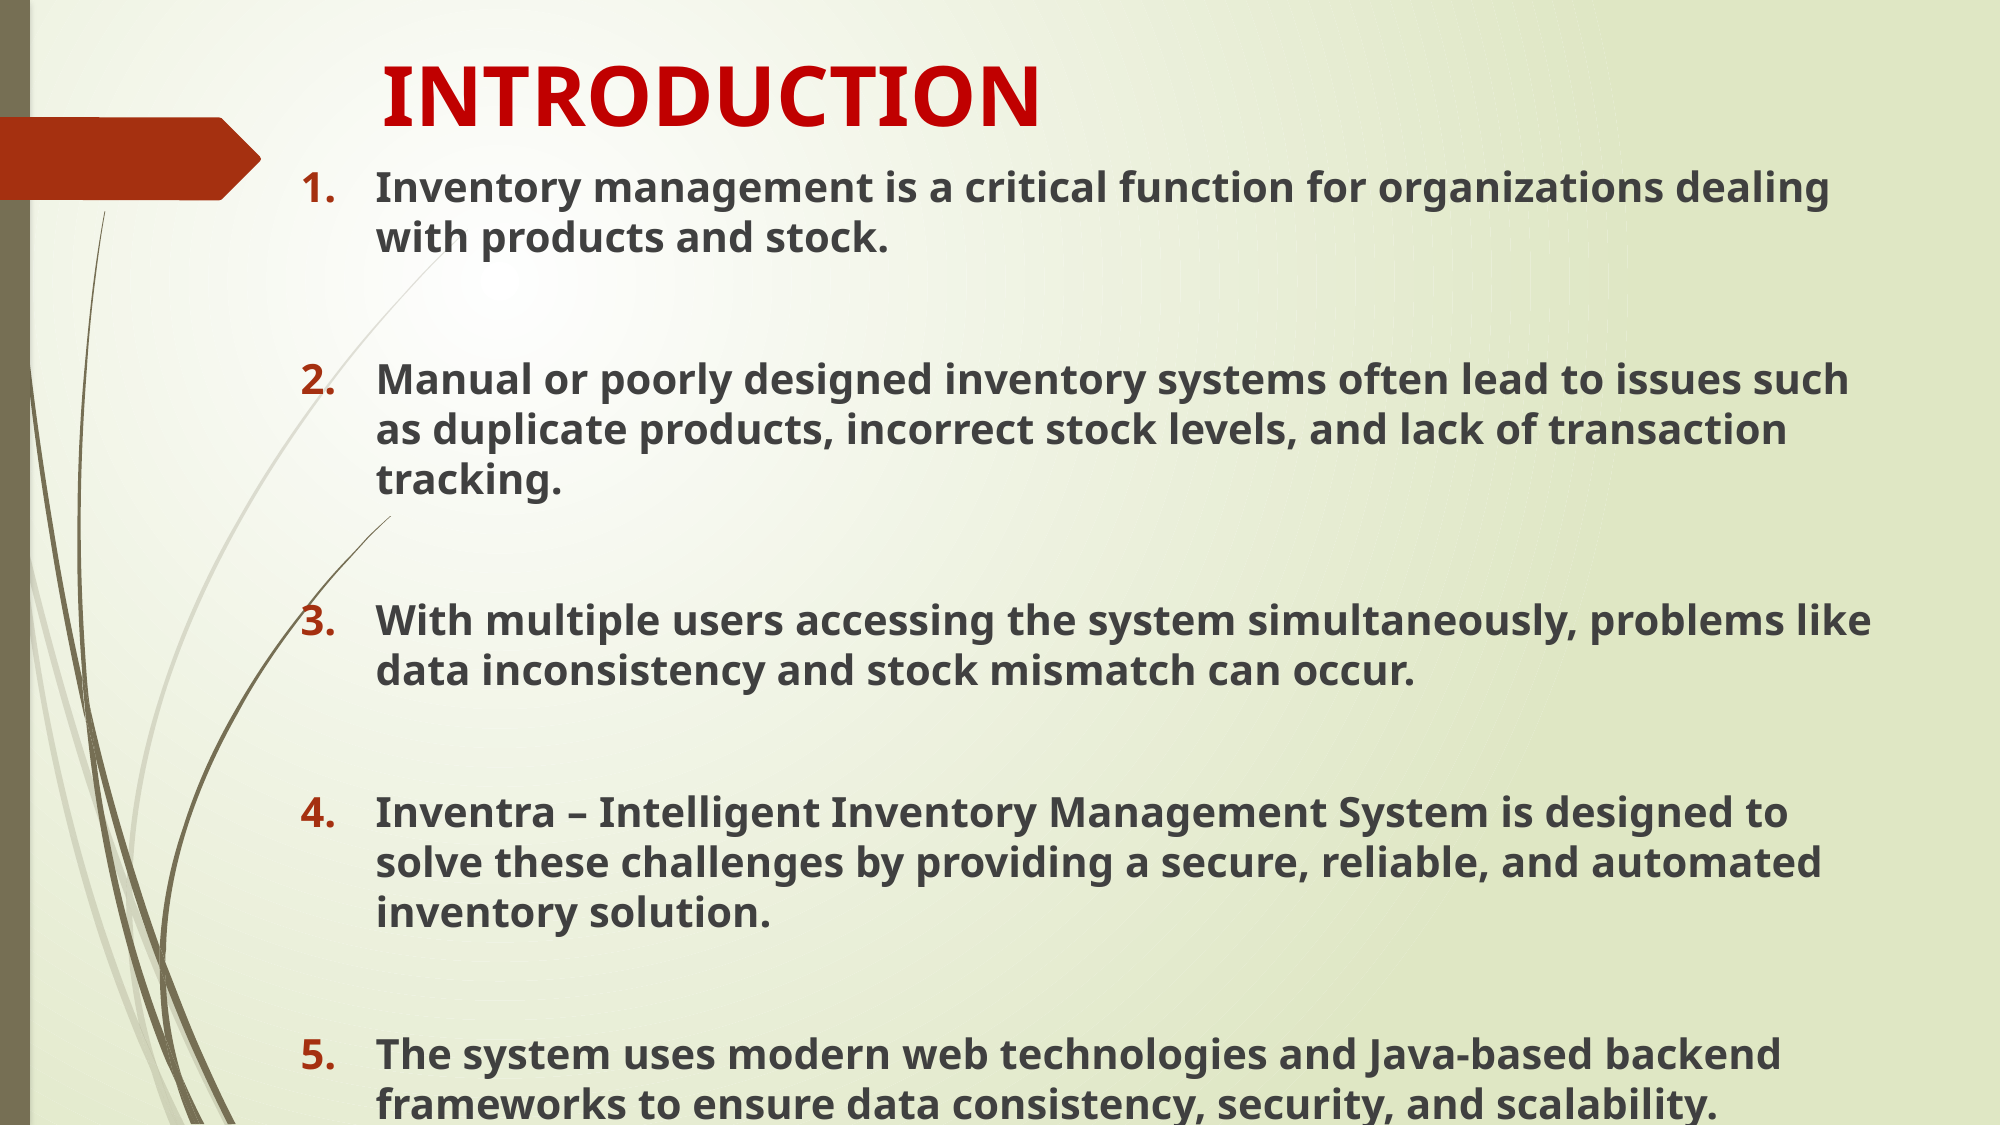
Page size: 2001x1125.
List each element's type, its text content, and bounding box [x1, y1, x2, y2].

title INTRODUCTION [367, 35, 1830, 153]
list Inventory management is a critical function for organizations dealing with products and stock. Manual or poorly designed inventory systems often lead to issues such as duplicate products, incorrect stock levels, and lack of transaction tracking. With multiple users accessing the system simultaneously, problems like data inconsistency and stock mismatch can occur. Inventra – Intelligent Inventory Management System is designed to solve these challenges by providing a secure, reliable, and automated inventory solution. The system uses modern web technologies and Java-based backend frameworks to ensure data consistency, security, and scalability. [285, 153, 1912, 1125]
